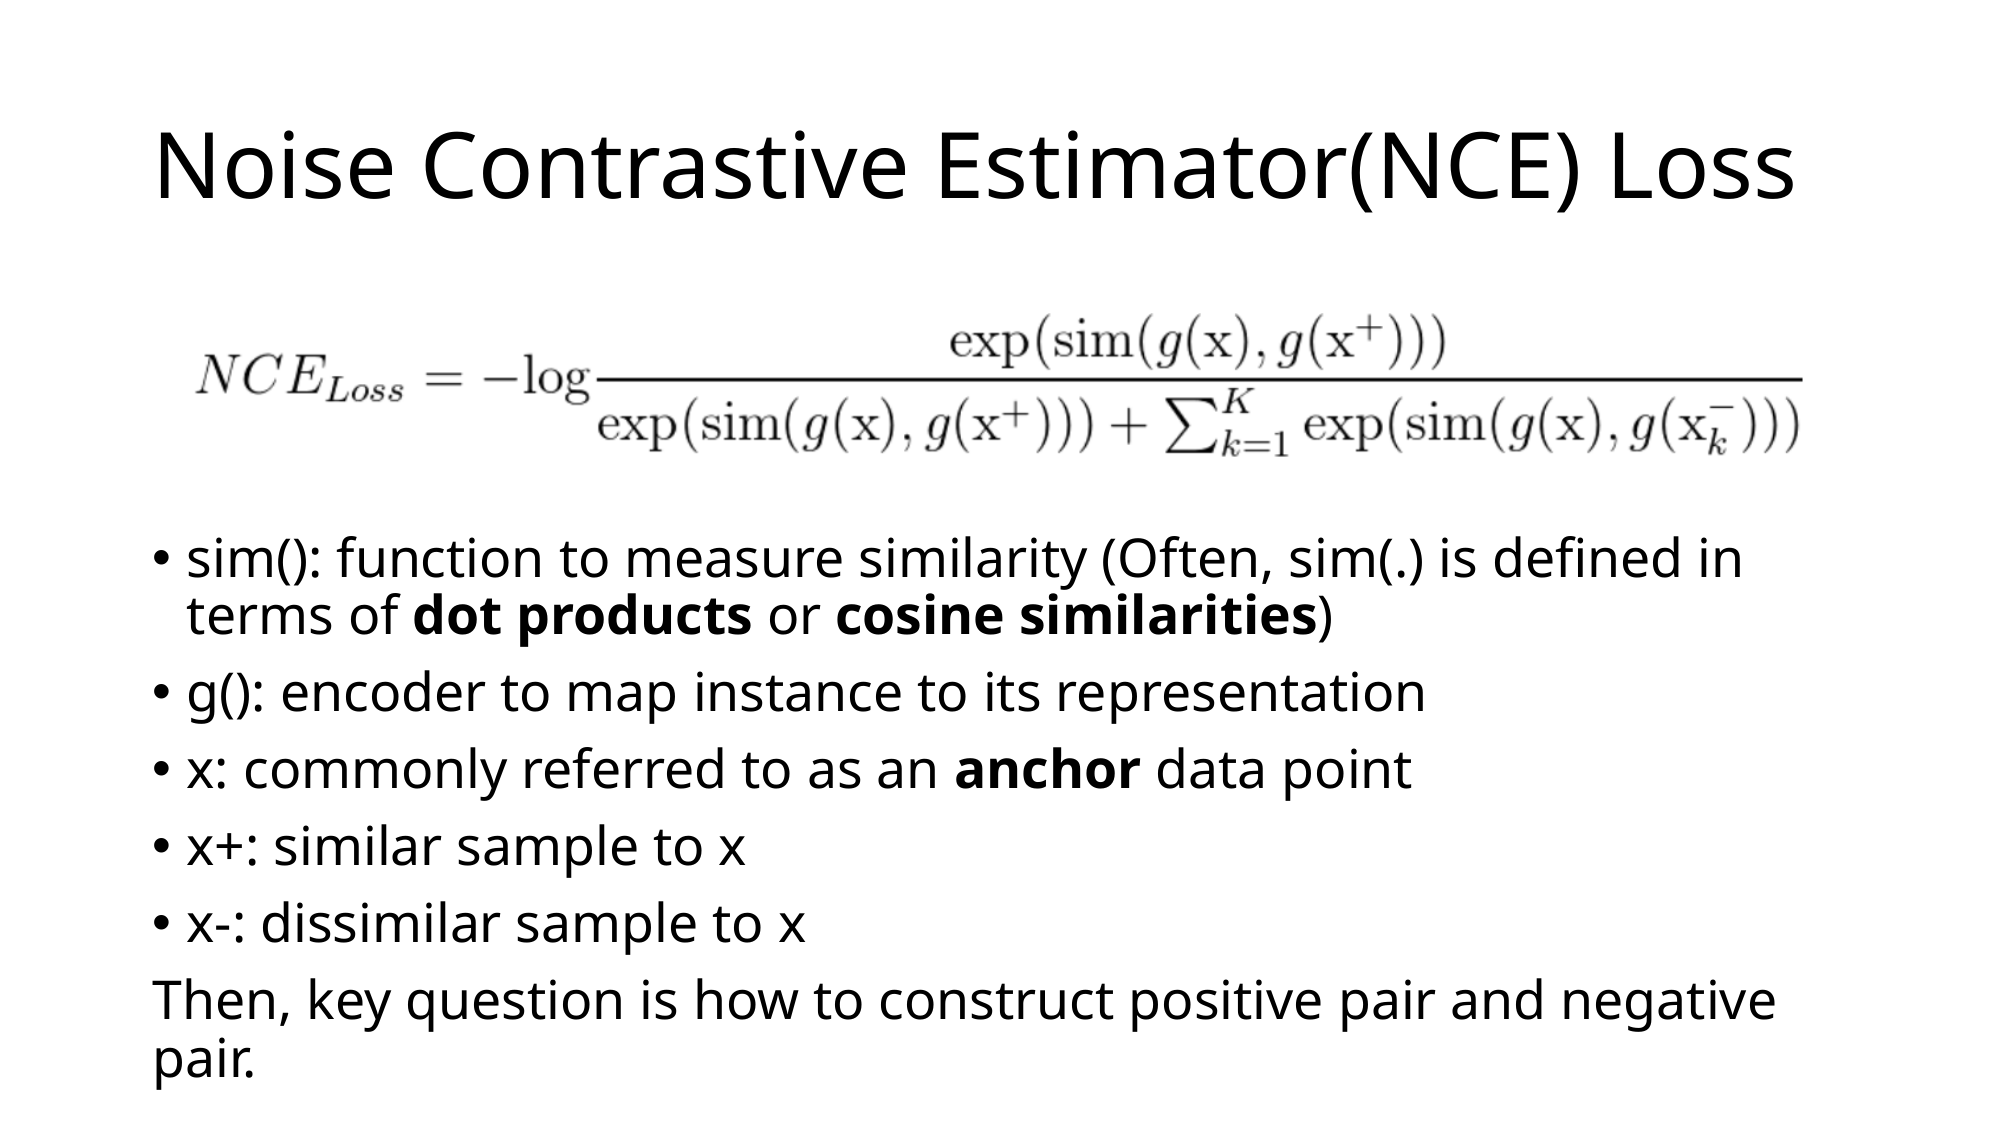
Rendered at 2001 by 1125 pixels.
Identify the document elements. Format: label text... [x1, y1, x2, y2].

title Noise Contrastive Estimator(NCE) Loss [137, 59, 1863, 278]
text_box sim(): function to measure similarity (Often, sim(.) is defined in terms of dot products or cosine similarities) g(): encoder to map instance to its representation x: commonly referred to as an anchor data point x+: similar sample to x x-: dissimilar sample to x Then, key question is how to construct positive pair and negative pair. [137, 523, 1863, 1097]
picture [168, 299, 1831, 477]
